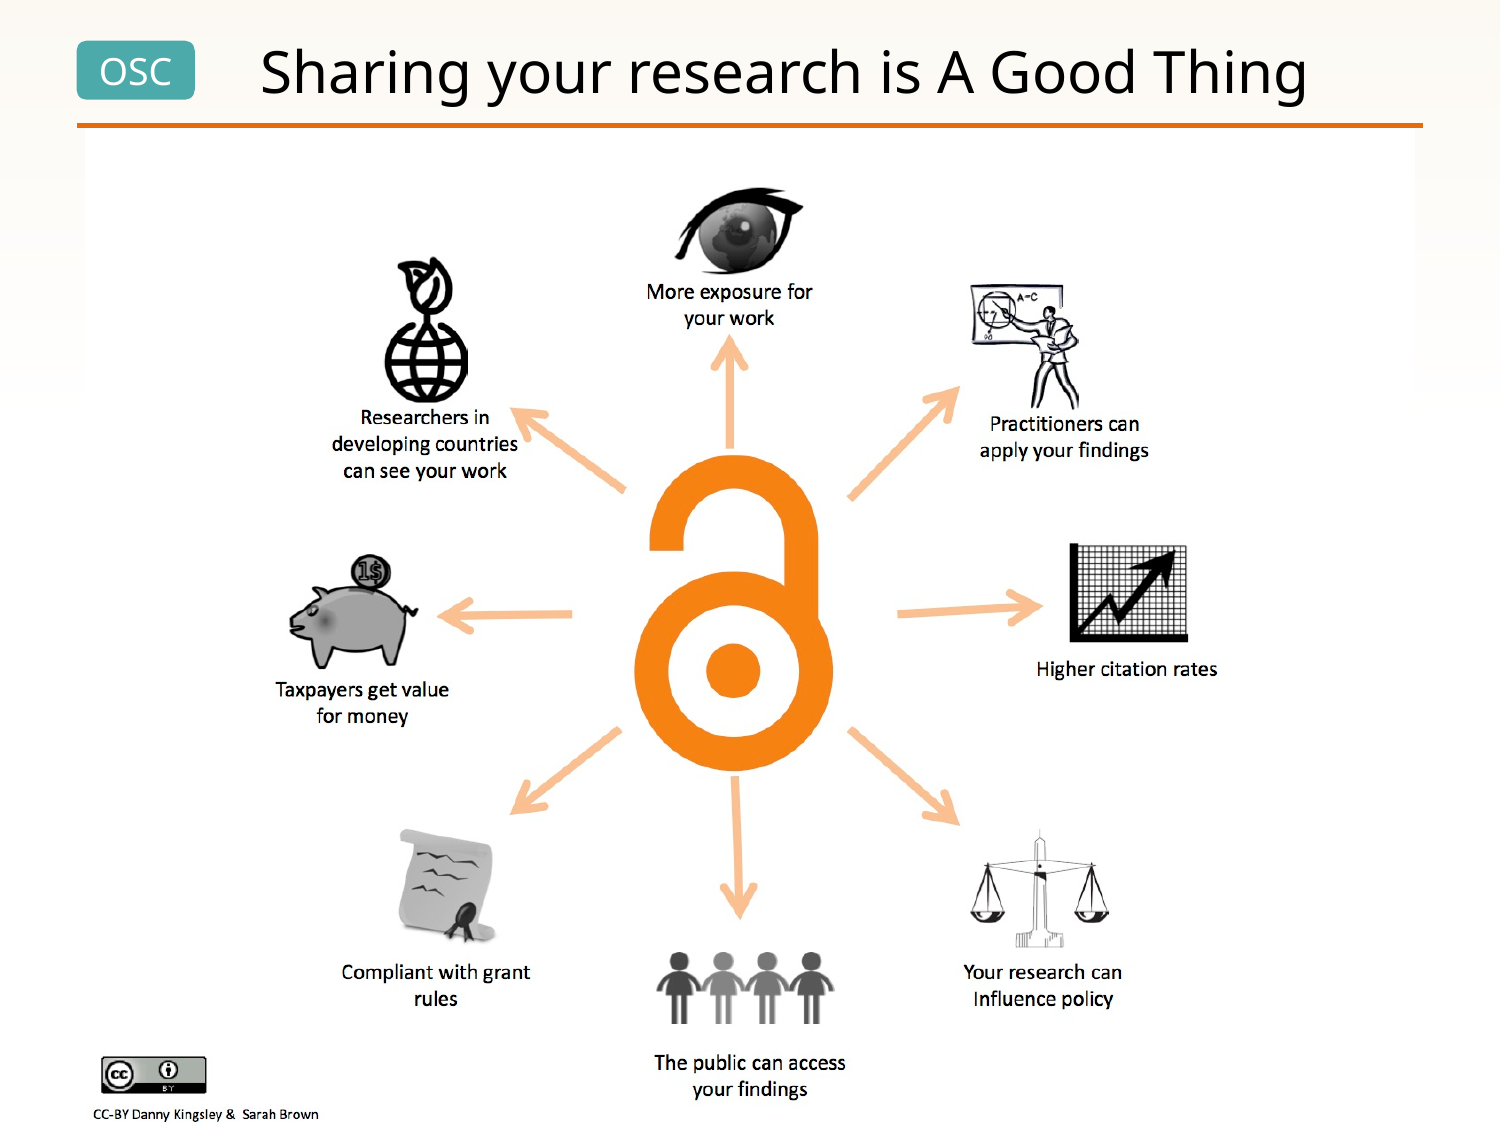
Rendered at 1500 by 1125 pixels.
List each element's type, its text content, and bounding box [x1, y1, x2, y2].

text_box Sharing your research is A Good Thing [147, 32, 1423, 107]
picture [85, 128, 1415, 1125]
